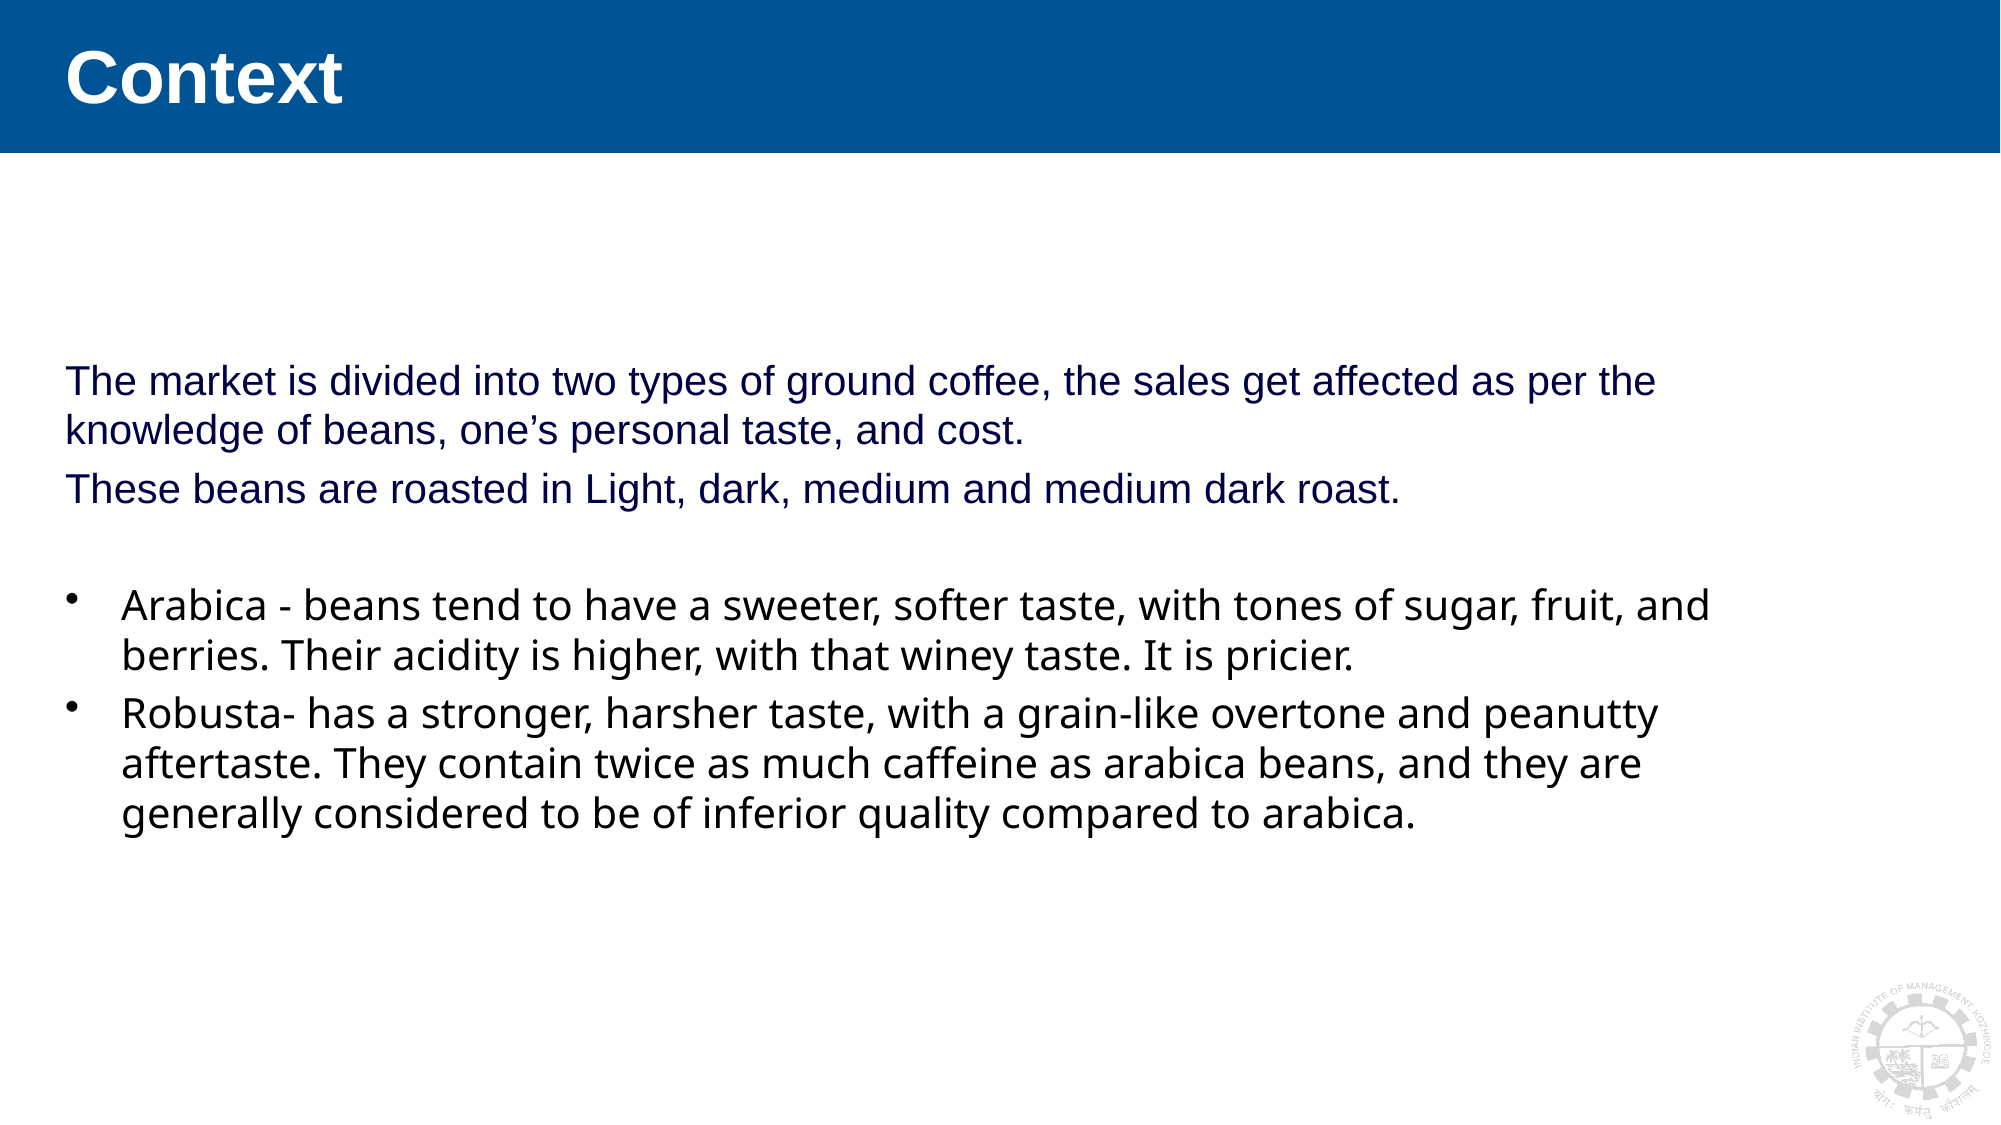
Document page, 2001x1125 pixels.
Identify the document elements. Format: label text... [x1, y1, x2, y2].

title Context [49, 12, 1959, 136]
list The market is divided into two types of ground coffee, the sales get affected as per the knowledge of beans, one’s personal taste, and cost. These beans are roasted in Light, dark, medium and medium dark roast. Arabica - beans tend to have a sweeter, softer taste, with tones of sugar, fruit, and berries. Their acidity is higher, with that winey taste. It is pricier. Robusta- has a stronger, harsher taste, with a grain-like overtone and peanutty aftertaste. They contain twice as much caffeine as arabica beans, and they are generally considered to be of inferior quality compared to arabica. [49, 186, 1847, 1098]
